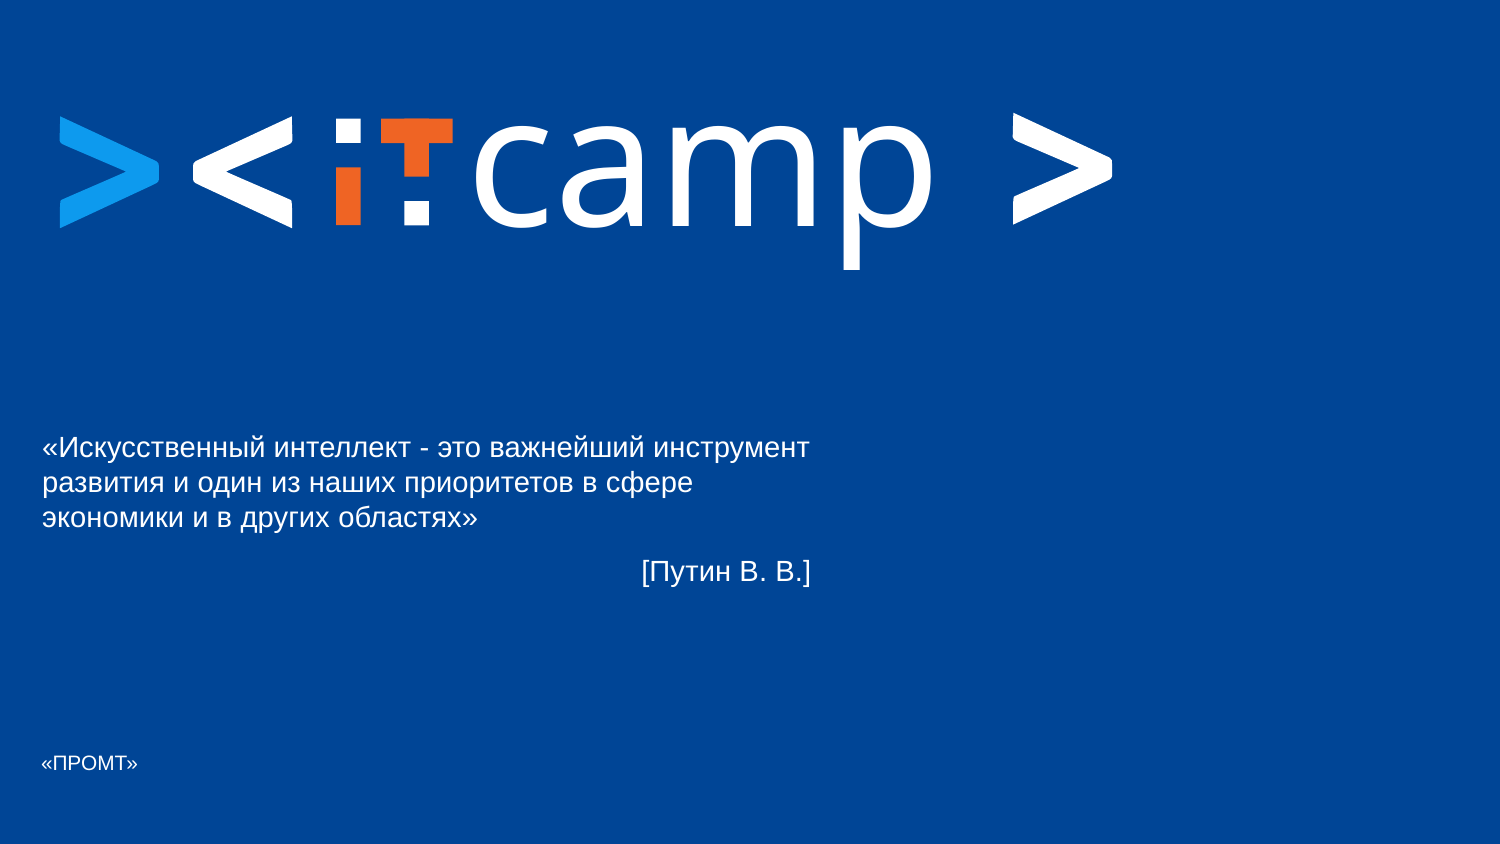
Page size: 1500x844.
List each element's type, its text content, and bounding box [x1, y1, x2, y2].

text_box «ПРОМТ» [25, 684, 159, 783]
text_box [59, 85, 1113, 238]
text_box «Искусственный интеллект - это важнейший инструмент развития и один из наших приоритетов в сфере экономики и в других областях» [42, 428, 835, 531]
text_box [Путин В. В.] [641, 552, 835, 592]
